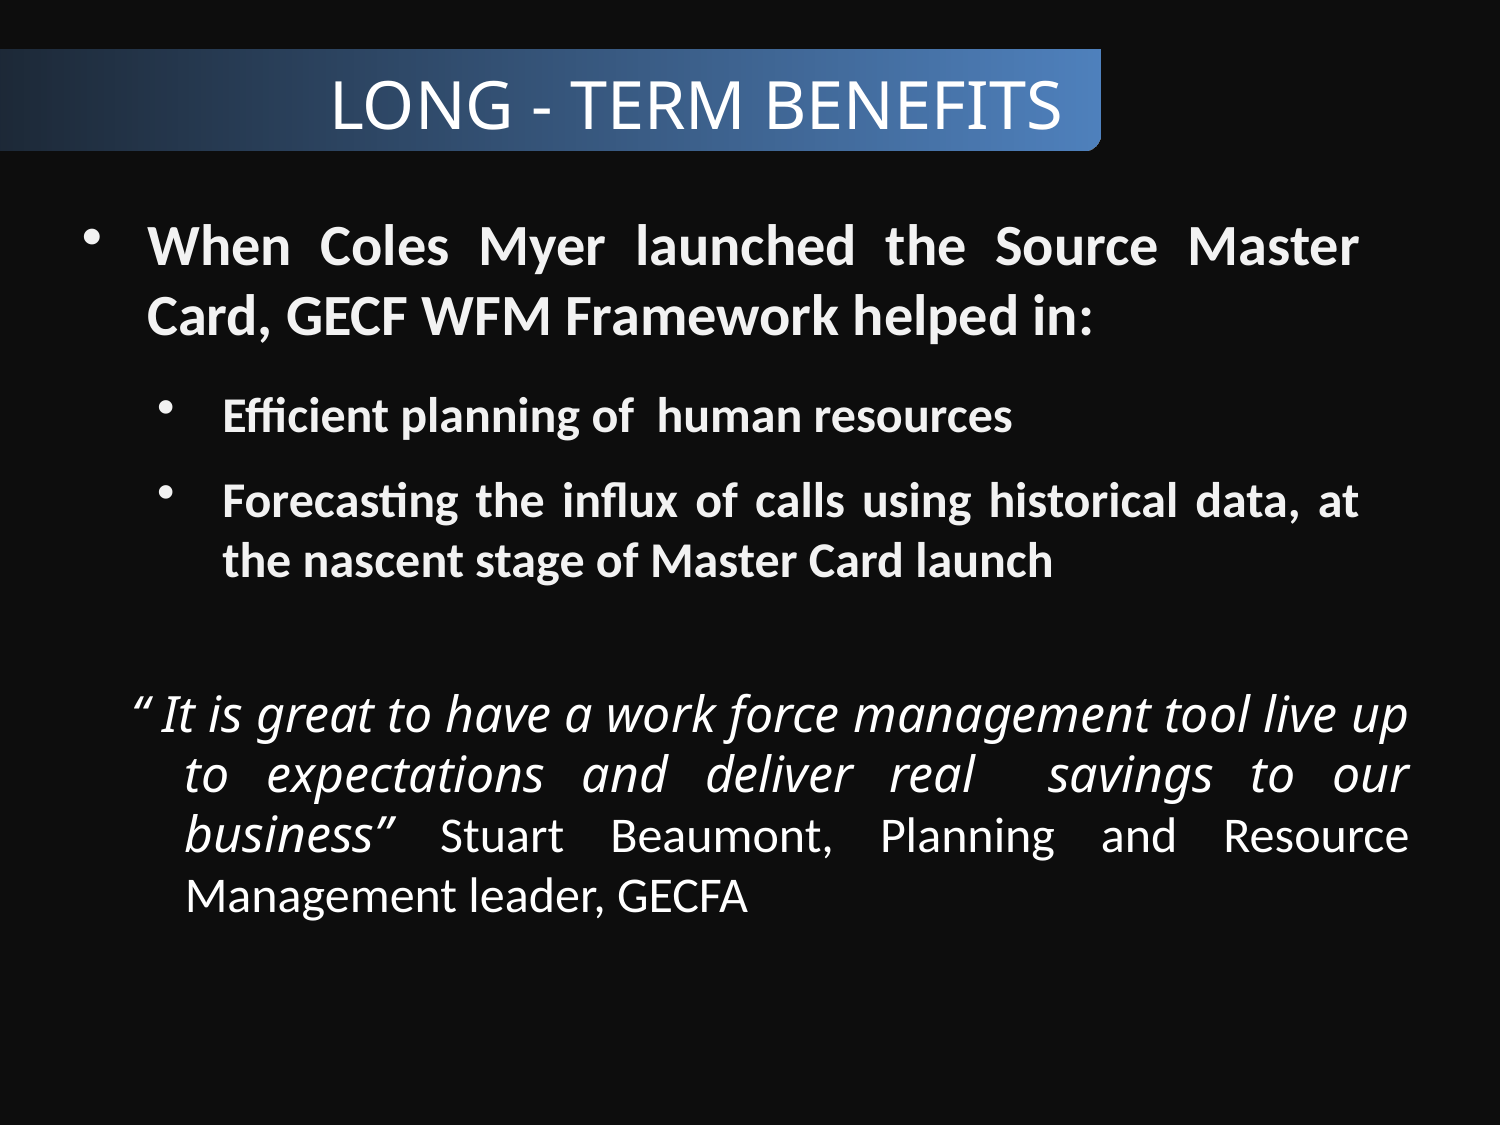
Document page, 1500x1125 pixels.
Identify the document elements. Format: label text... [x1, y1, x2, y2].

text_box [0, 49, 1163, 154]
text_box When Coles Myer launched the Source Master Card, GECF WFM Framework helped in: Efficient planning of human resources Forecasting the influx of calls using historical data, at the nascent stage of Master Card launch [0, 200, 1375, 595]
text_box “ It is great to have a work force management tool live up to expectations and deliver real savings to our business” Stuart Beaumont, Planning and Resource Management leader, GECFA [50, 674, 1425, 930]
